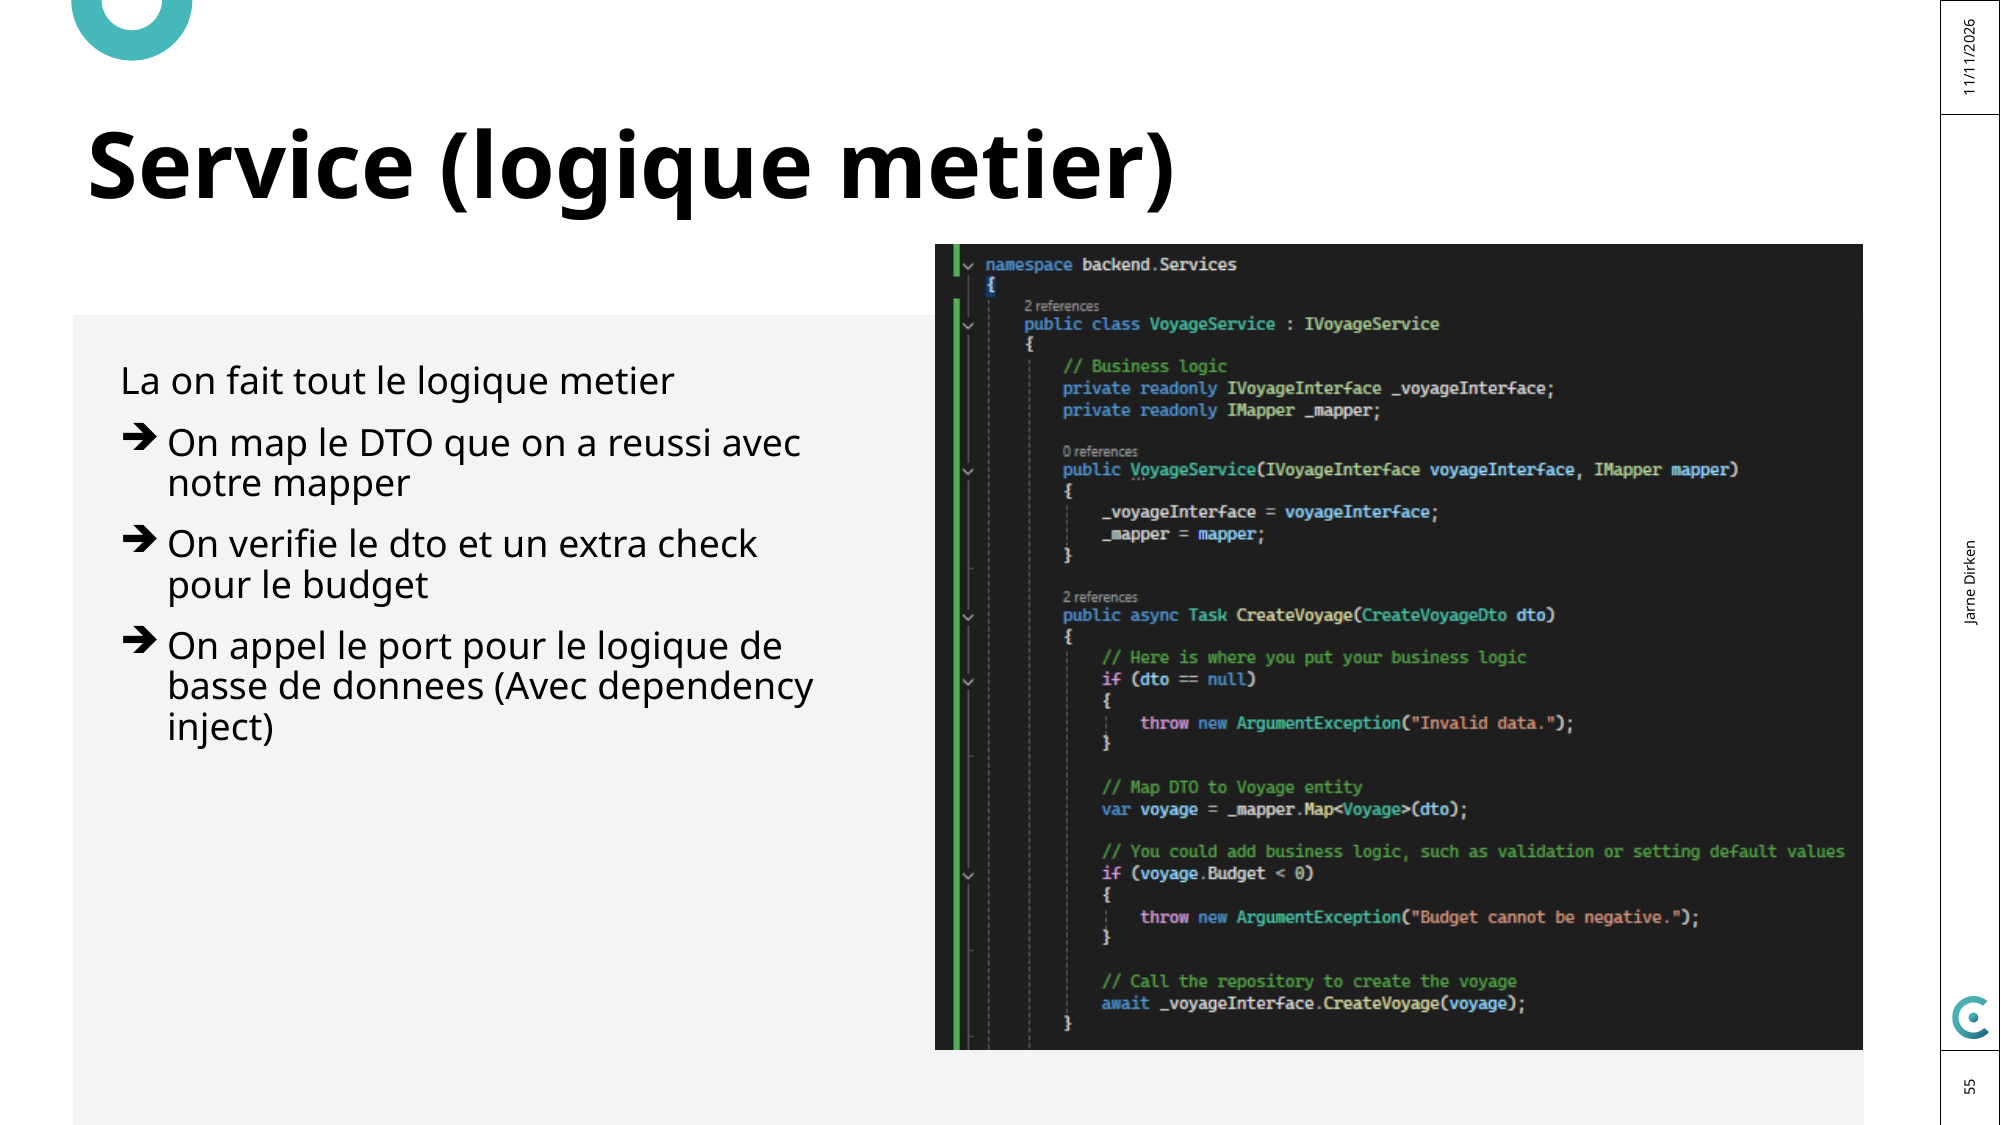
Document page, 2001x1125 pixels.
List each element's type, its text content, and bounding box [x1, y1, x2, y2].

slide_number 55 [1940, 1050, 2000, 1125]
title Service (logique metier) [72, 59, 1863, 278]
picture [935, 244, 1863, 1050]
list La on fait tout le logique metier On map le DTO que on a reussi avec notre mapper On verifie le dto et un extra check pour le budget On appel le port pour le logique de basse de donnees (Avec dependency inject) [72, 315, 896, 1050]
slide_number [1940, 0, 2000, 114]
footer Jarne Dirken [1940, 114, 2000, 1050]
